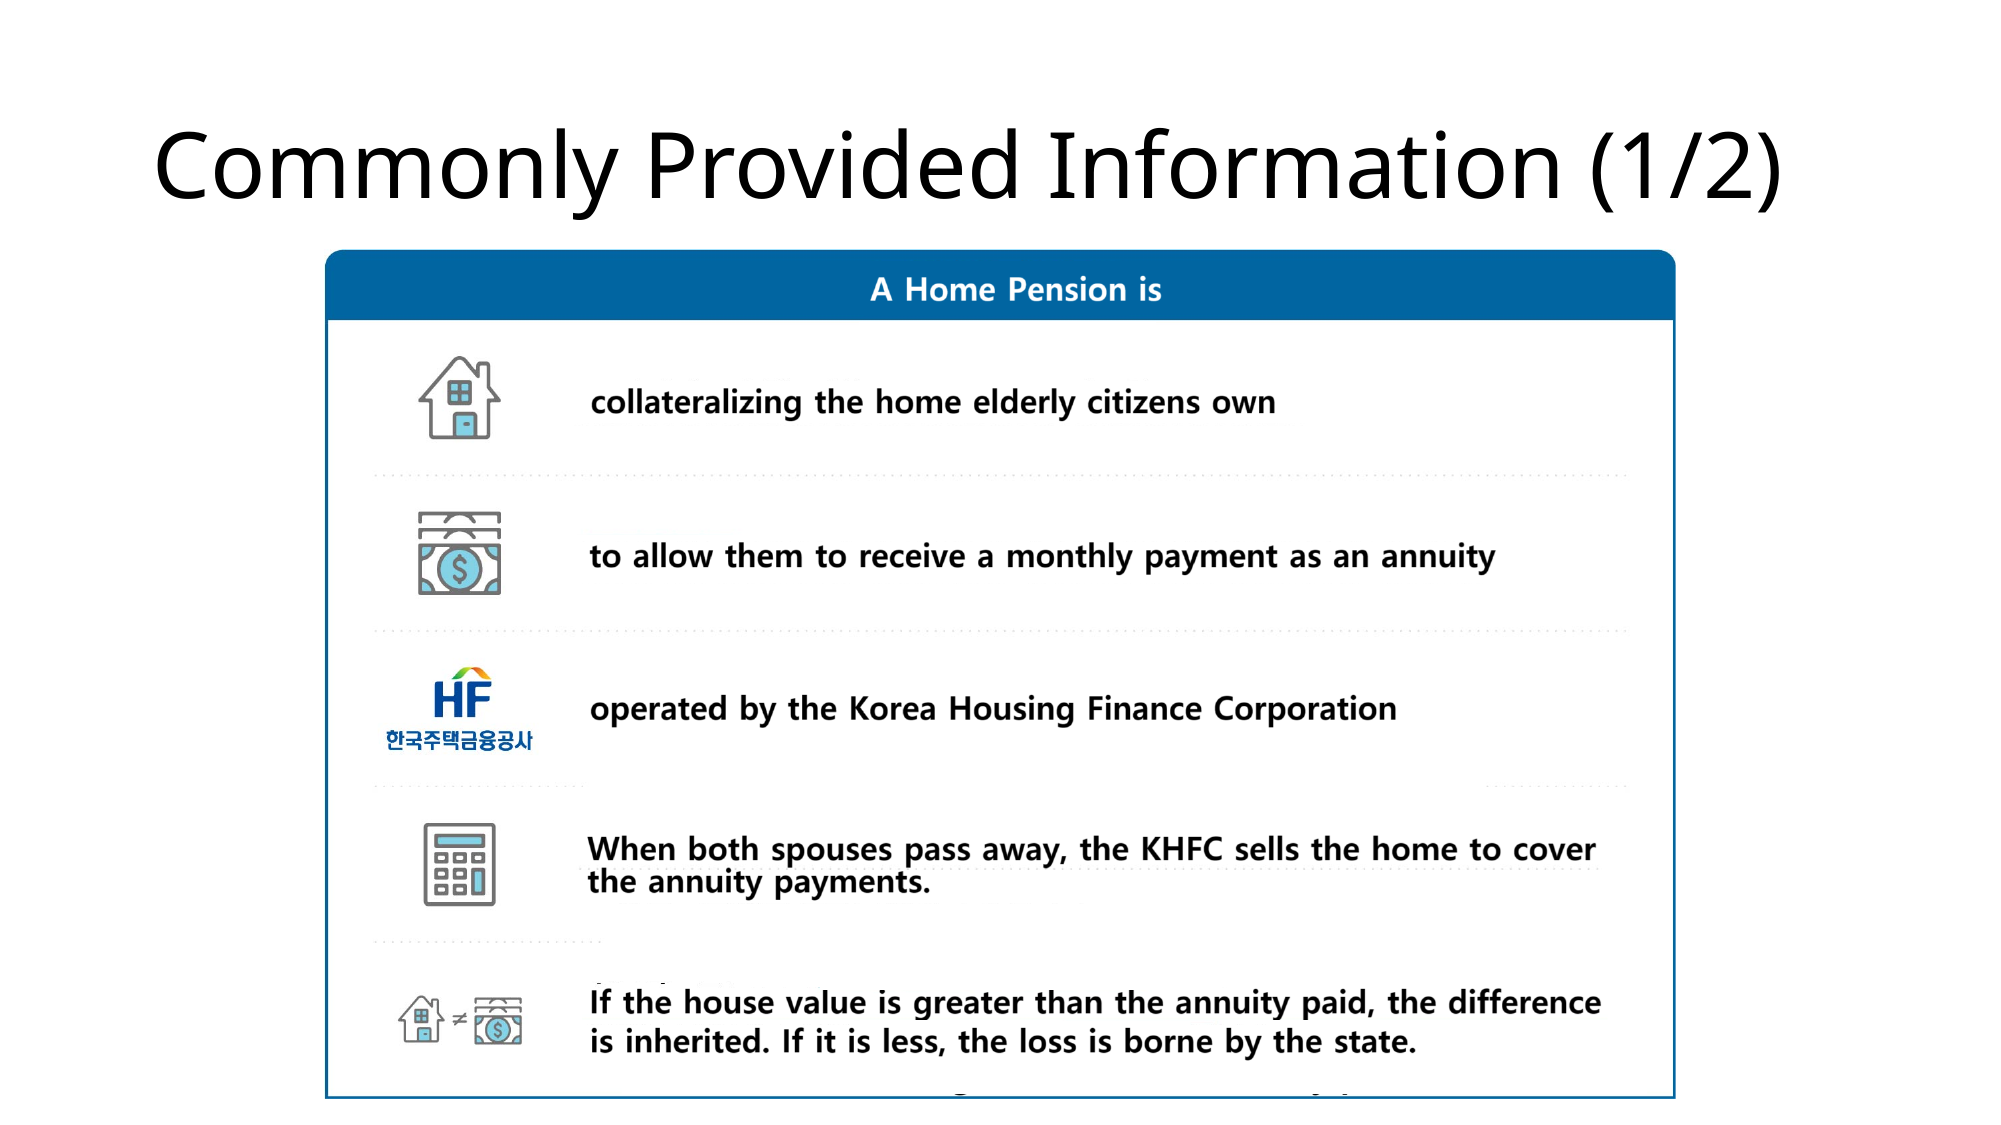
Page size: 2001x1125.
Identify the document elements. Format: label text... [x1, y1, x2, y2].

title Commonly Provided Information (1/2) [137, 59, 1863, 278]
picture [324, 249, 1676, 1099]
